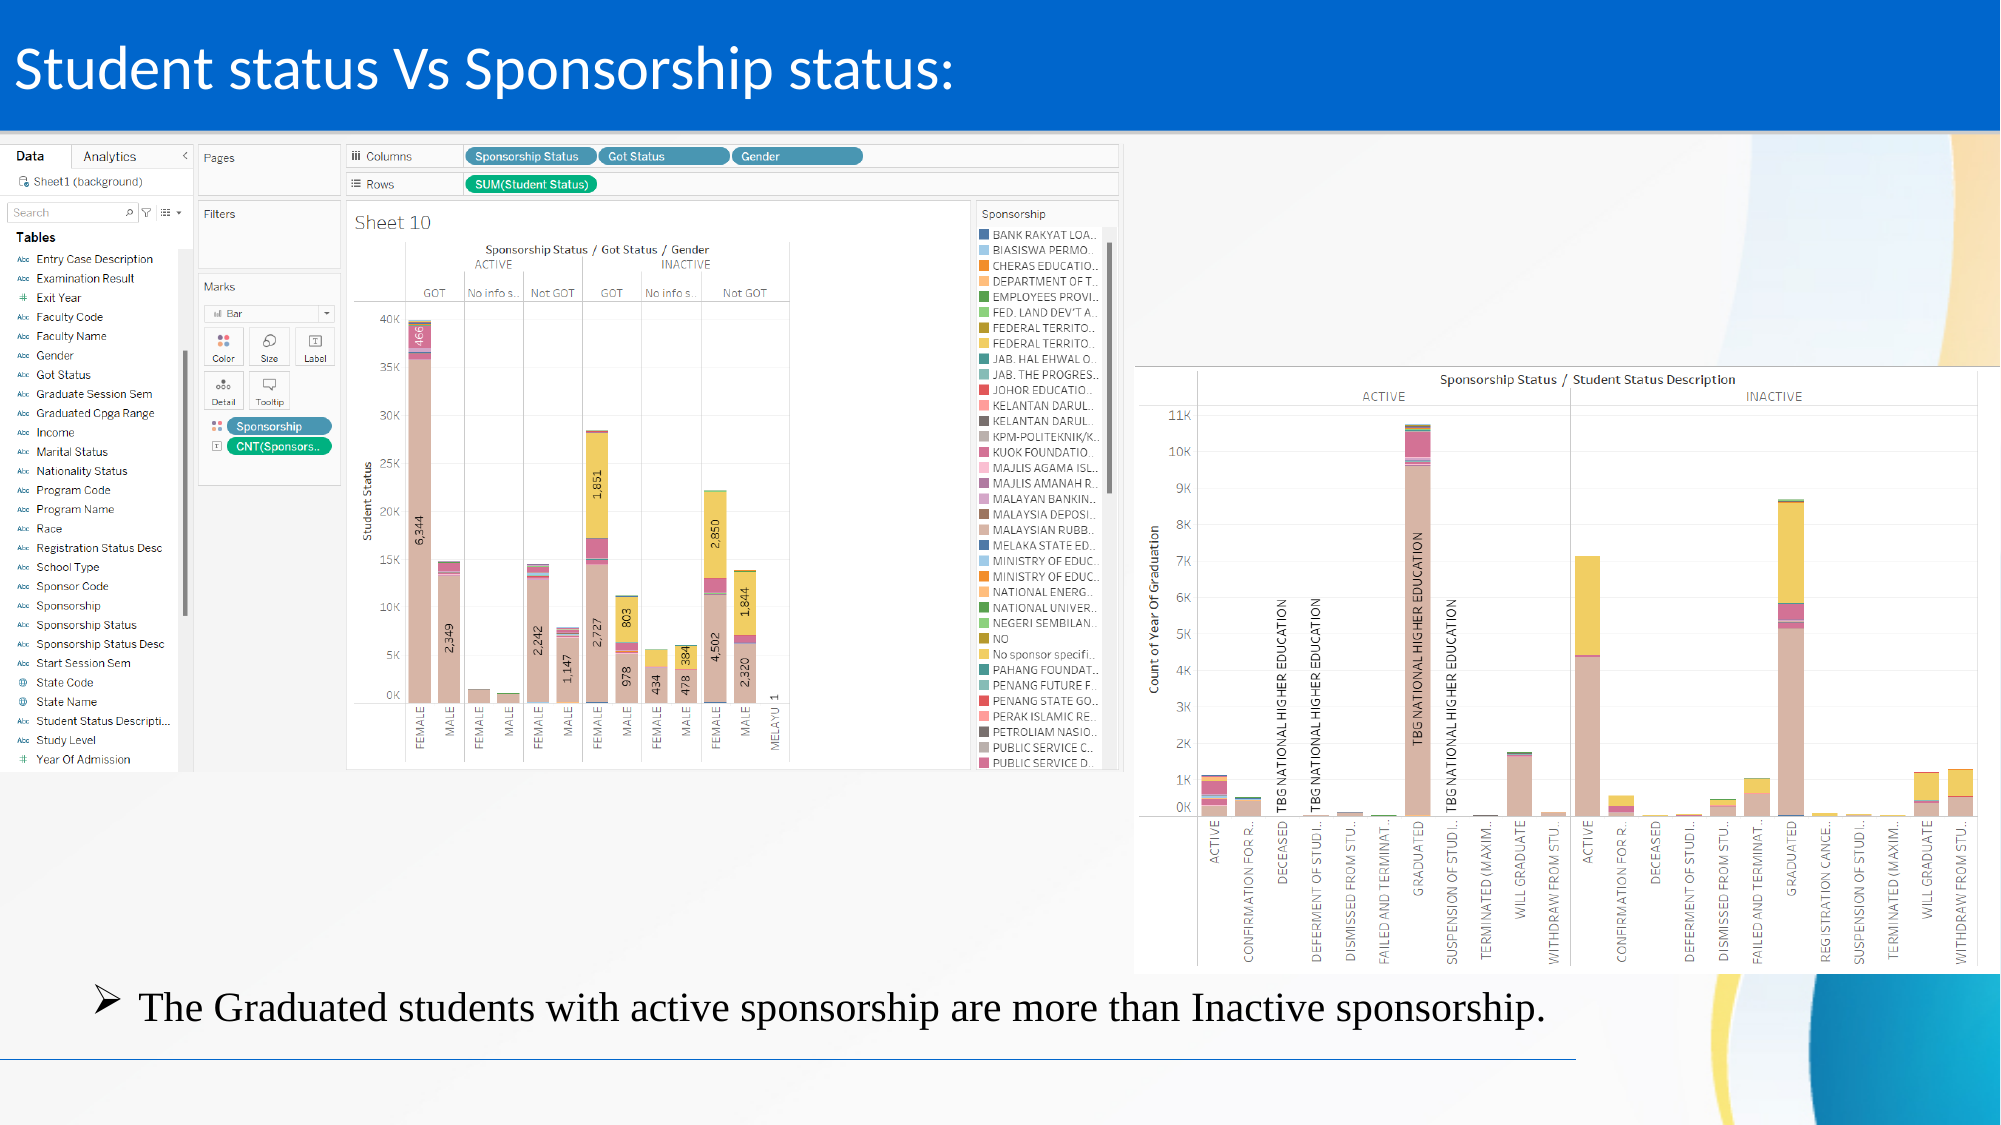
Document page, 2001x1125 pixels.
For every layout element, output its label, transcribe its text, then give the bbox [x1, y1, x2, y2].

title Student status Vs Sponsorship status: [0, 0, 2000, 132]
text_box The Graduated students with active sponsorship are more than Inactive sponsorship. [76, 972, 1649, 1038]
picture [0, 0, 2001, 1125]
